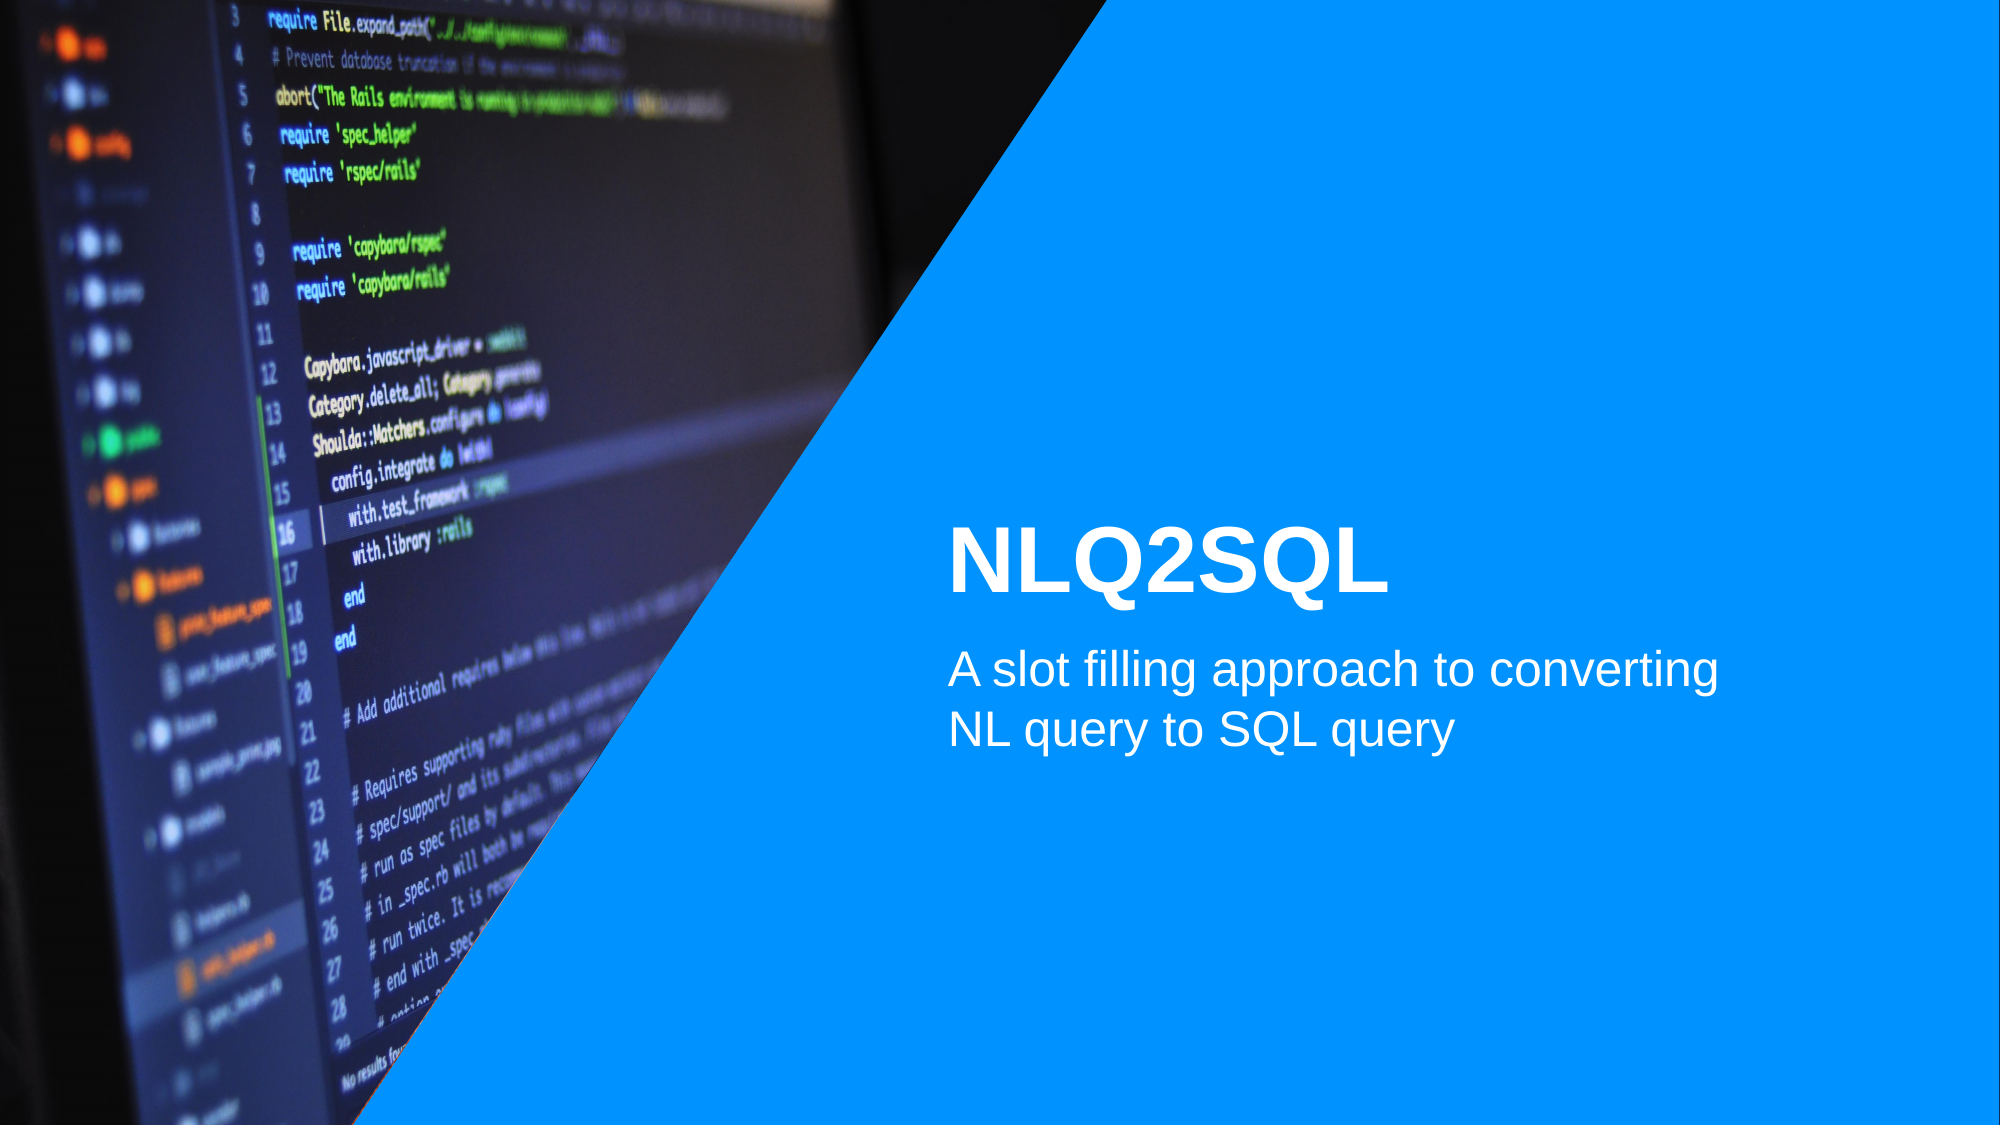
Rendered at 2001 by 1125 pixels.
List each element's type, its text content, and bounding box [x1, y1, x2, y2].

text_box [0, 0, 1108, 1125]
list A slot filling approach to converting NL query to SQL query [947, 555, 1779, 802]
title NLQ2SQL [947, 389, 1923, 736]
